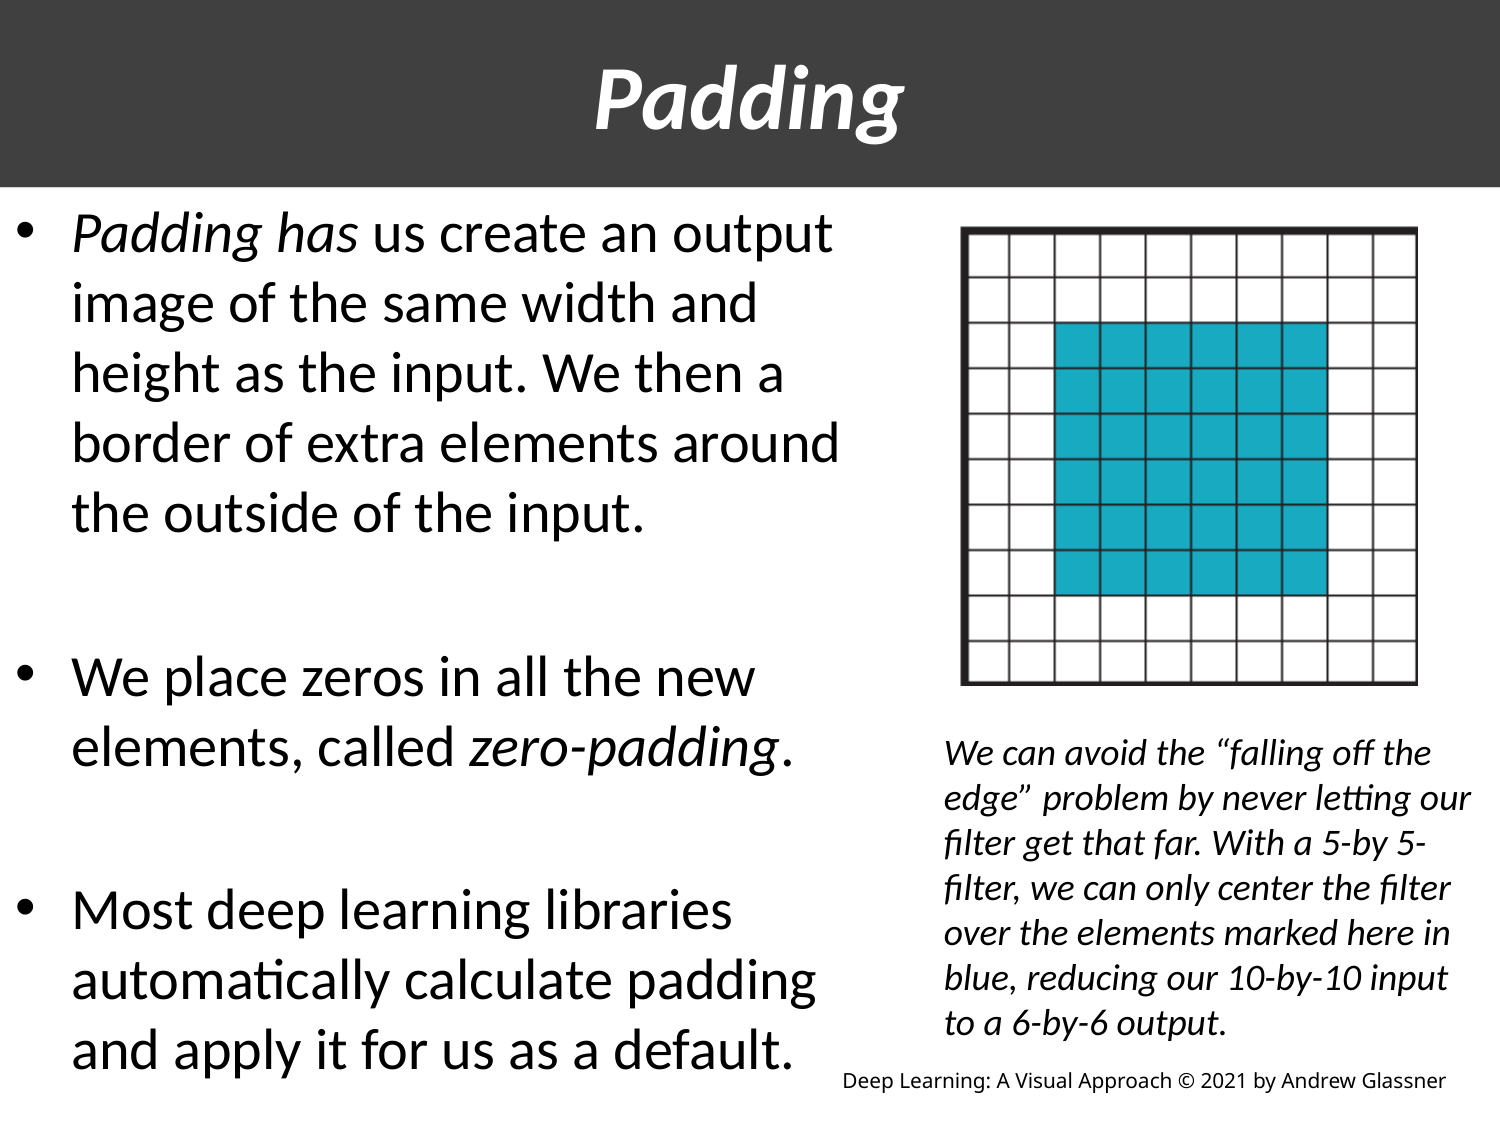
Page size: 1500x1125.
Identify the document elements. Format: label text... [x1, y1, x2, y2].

text_box We can avoid the “falling off the edge” problem by never letting our filter get that far. With a 5-by 5-filter, we can only center the filter over the elements marked here in blue, reducing our 10-by-10 input to a 6-by-6 output. [929, 720, 1500, 1050]
title Padding [0, 0, 1500, 188]
list Padding has us create an output image of the same width and height as the input. We then a border of extra elements around the outside of the input. We place zeros in all the new elements, called zero-padding. Most deep learning libraries automatically calculate padding and apply it for us as a default. [0, 187, 930, 1100]
text_box Deep Learning: A Visual Approach © 2021 by Andrew Glassner [827, 1060, 1500, 1100]
picture [957, 221, 1418, 687]
